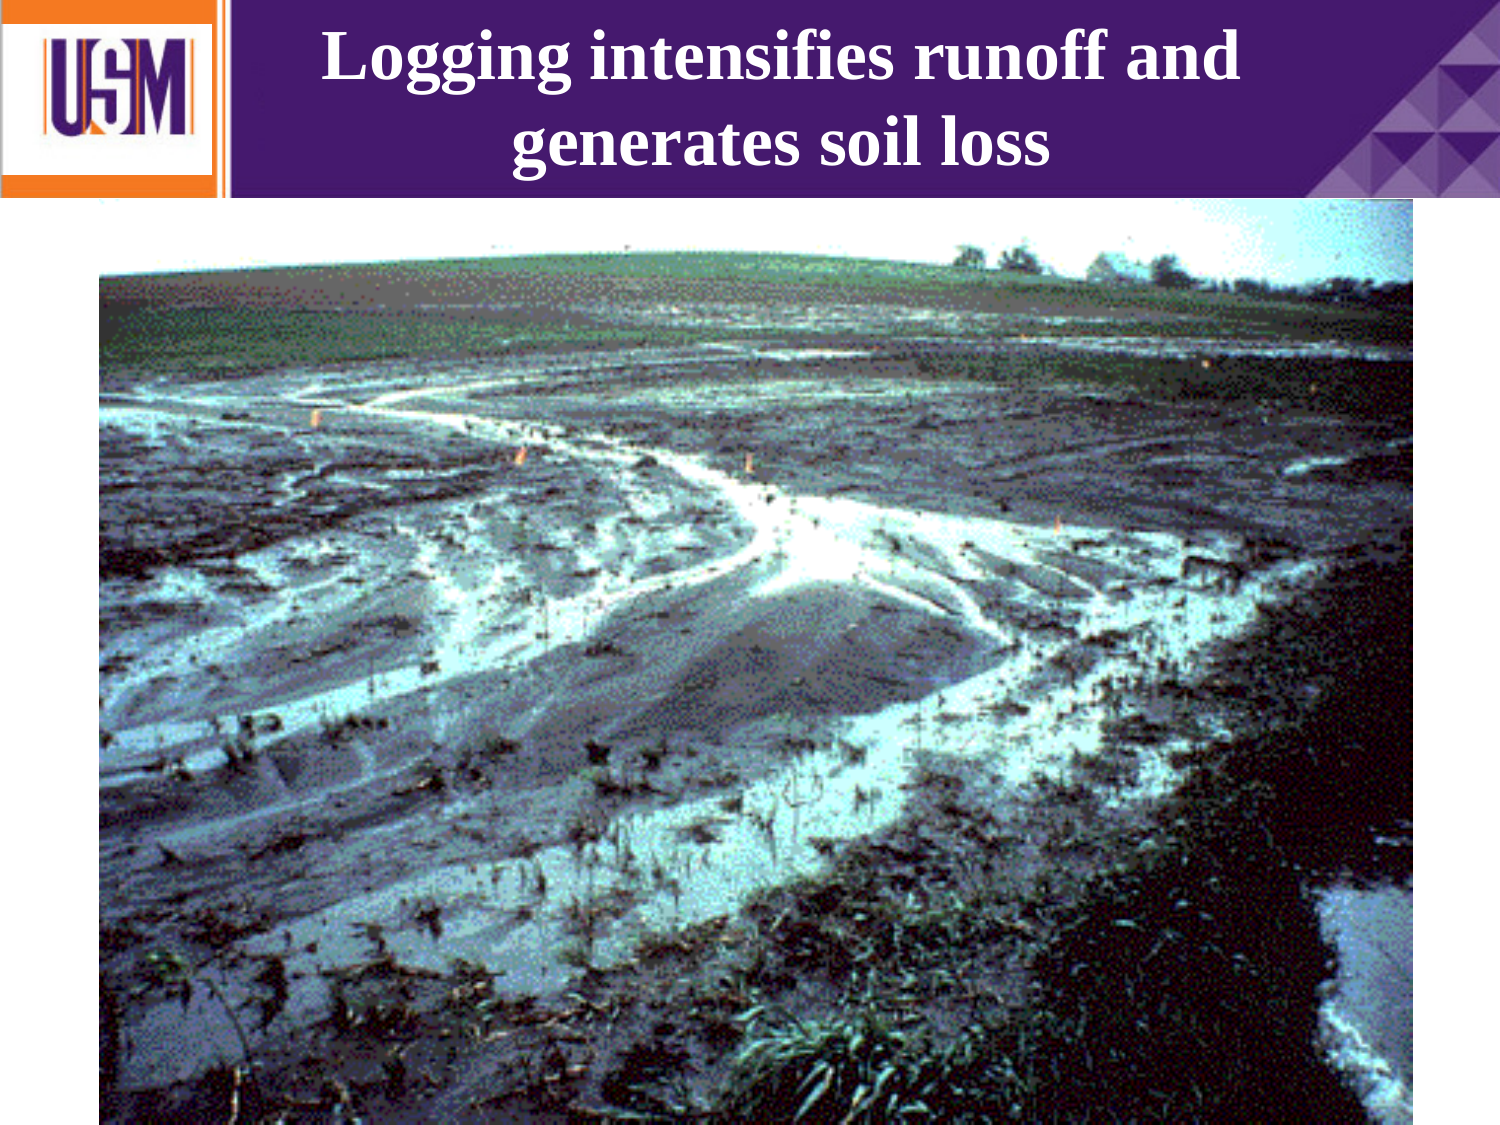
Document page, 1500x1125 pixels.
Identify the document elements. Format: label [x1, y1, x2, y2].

list [99, 199, 1413, 1125]
picture [0, 0, 1500, 198]
